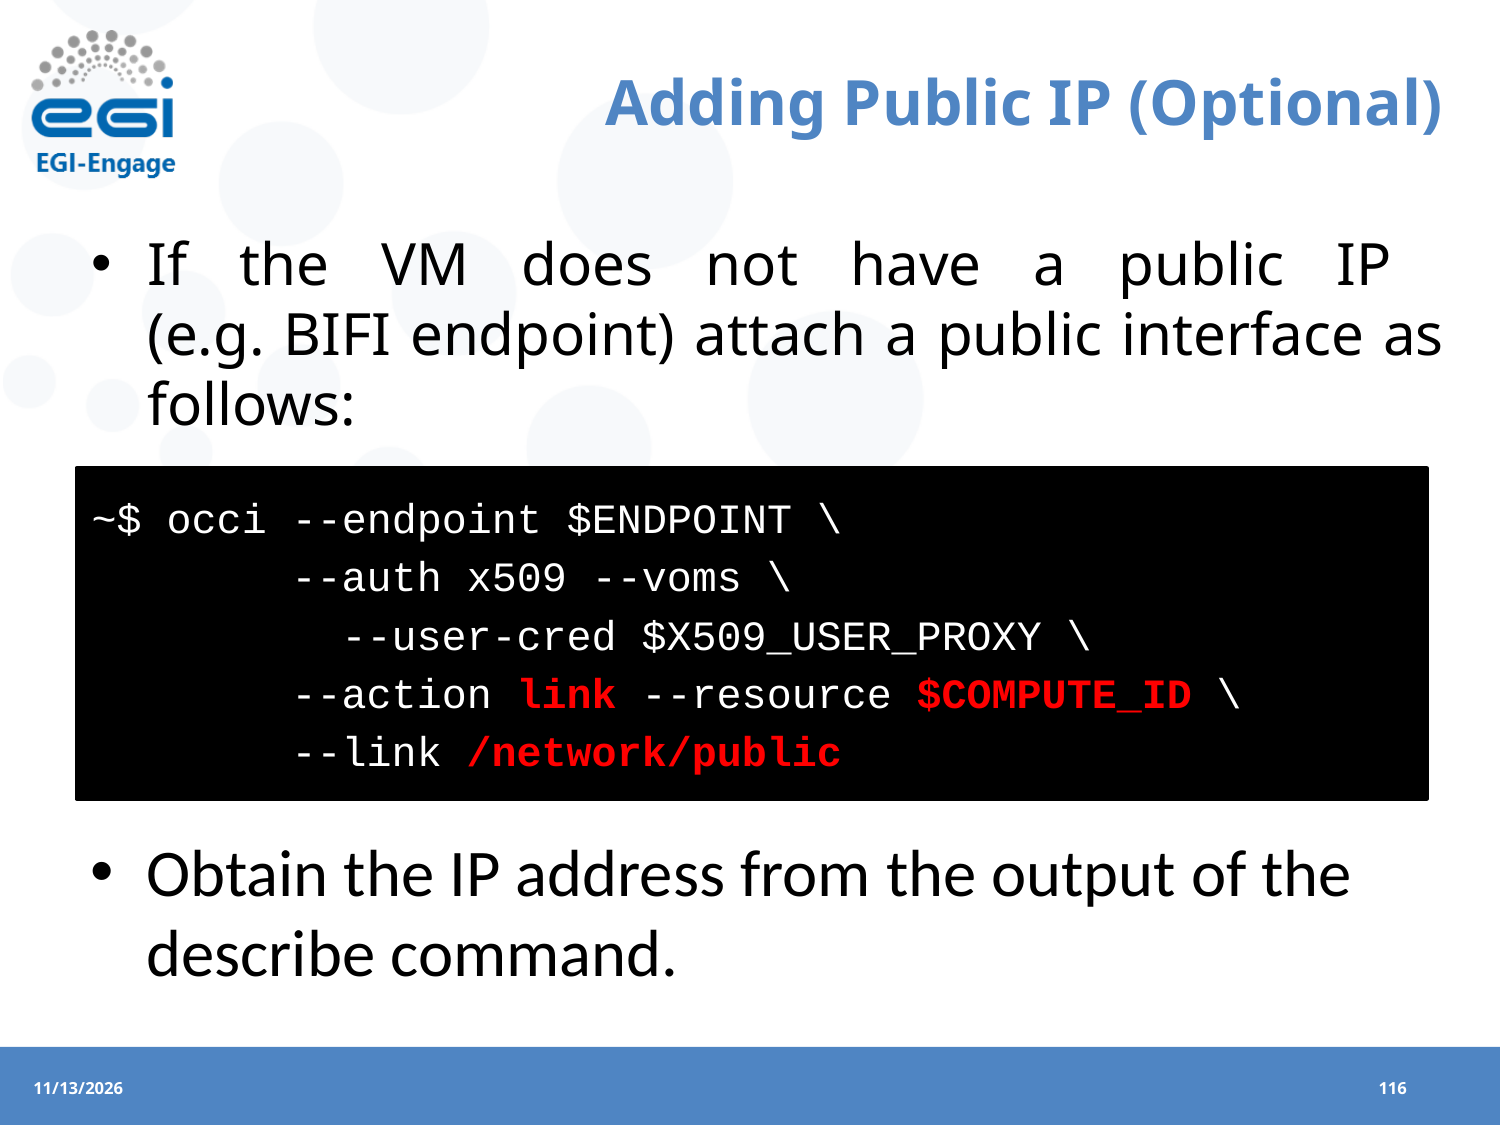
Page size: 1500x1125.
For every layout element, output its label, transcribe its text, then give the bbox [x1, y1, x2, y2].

list If the VM does not have a public IP (e.g. BIFI endpoint) attach a public interface as follows: [76, 219, 1459, 398]
text_box Obtain the IP address from the output of the describe command. [74, 822, 1425, 1024]
picture [3, 0, 1076, 772]
text_box ~$ occi --endpoint $ENDPOINT \ --auth x509 --voms \ --user-cred $X509_USER_PROXY \ --action link --resource $COMPUTE_ID \ --link /network/public [75, 466, 1429, 801]
title Adding Public IP (Optional) [253, 30, 1459, 171]
